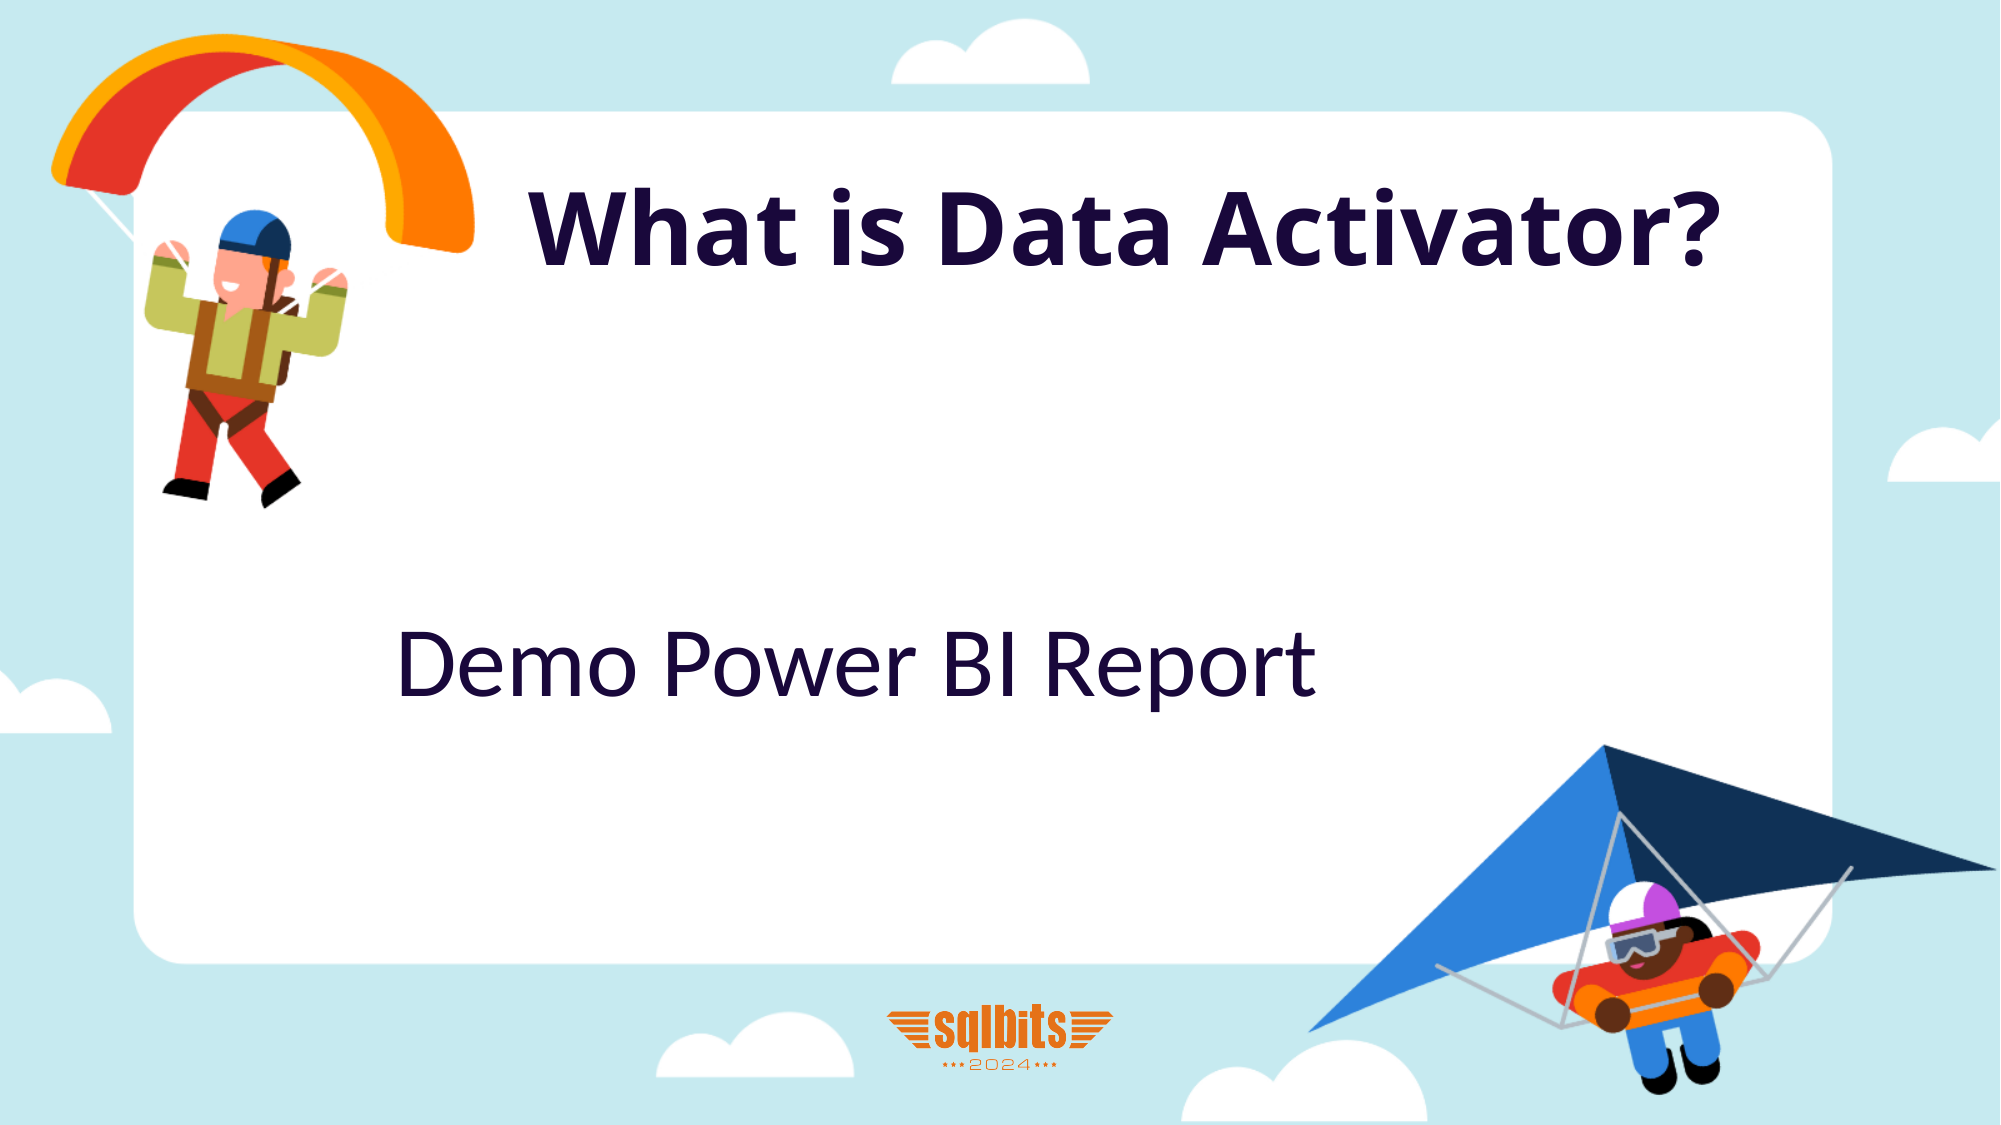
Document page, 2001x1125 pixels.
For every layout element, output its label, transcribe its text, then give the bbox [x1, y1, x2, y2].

title What is Data Activator? [513, 124, 1742, 342]
picture [0, 0, 2000, 1125]
list Demo Power BI Report [380, 411, 1683, 917]
